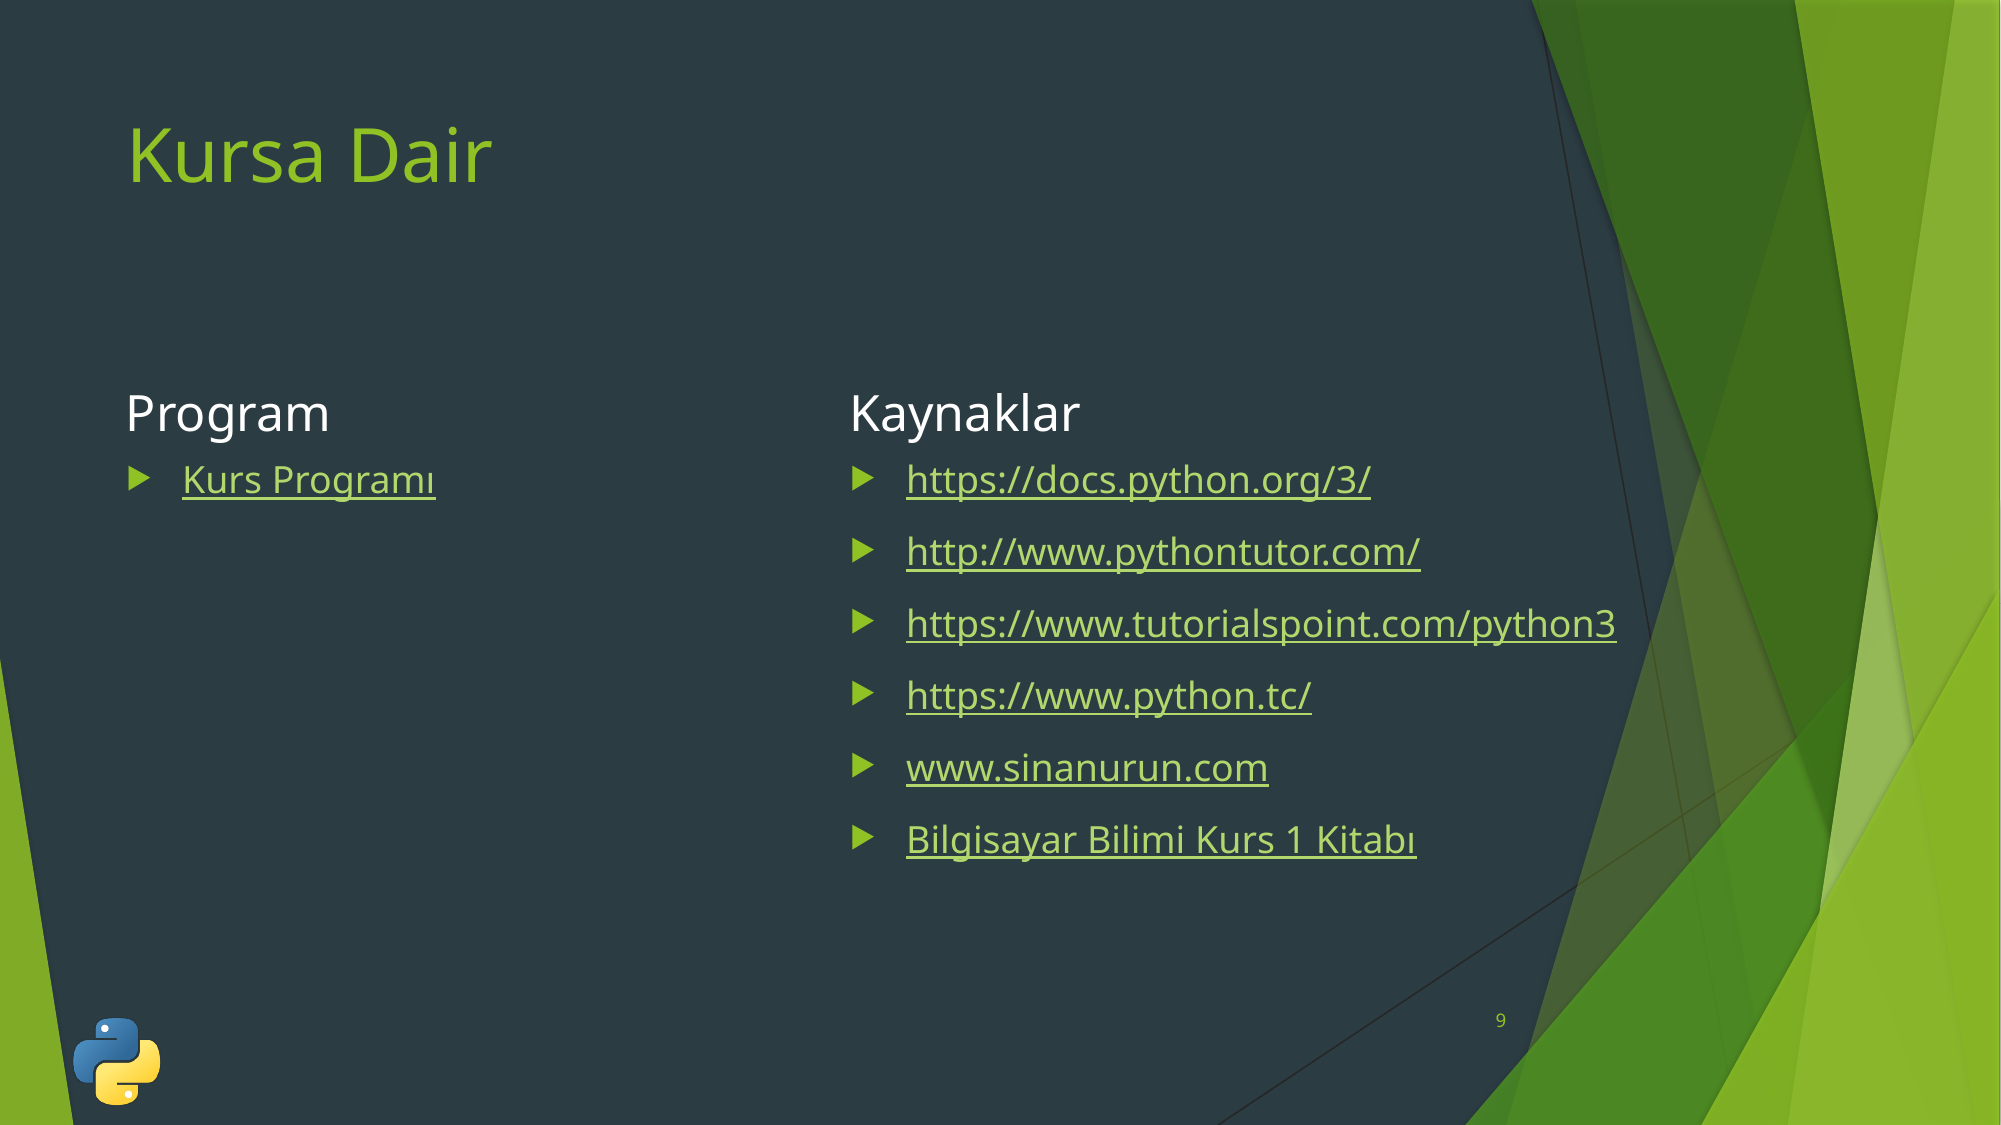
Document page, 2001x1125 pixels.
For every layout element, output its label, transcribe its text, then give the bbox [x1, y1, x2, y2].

list Program [110, 354, 798, 448]
list Kurs Programı [110, 448, 798, 991]
list Kaynaklar [834, 354, 1522, 448]
picture [53, 998, 180, 1125]
slide_number 9 [1409, 991, 1522, 1051]
title Kursa Dair [111, 99, 1522, 317]
list https://docs.python.org/3/ http://www.pythontutor.com/ https://www.tutorialspoint.com/python3 https://www.python.tc/ www.sinanurun.com Bilgisayar Bilimi Kurs 1 Kitabı [834, 448, 1664, 991]
